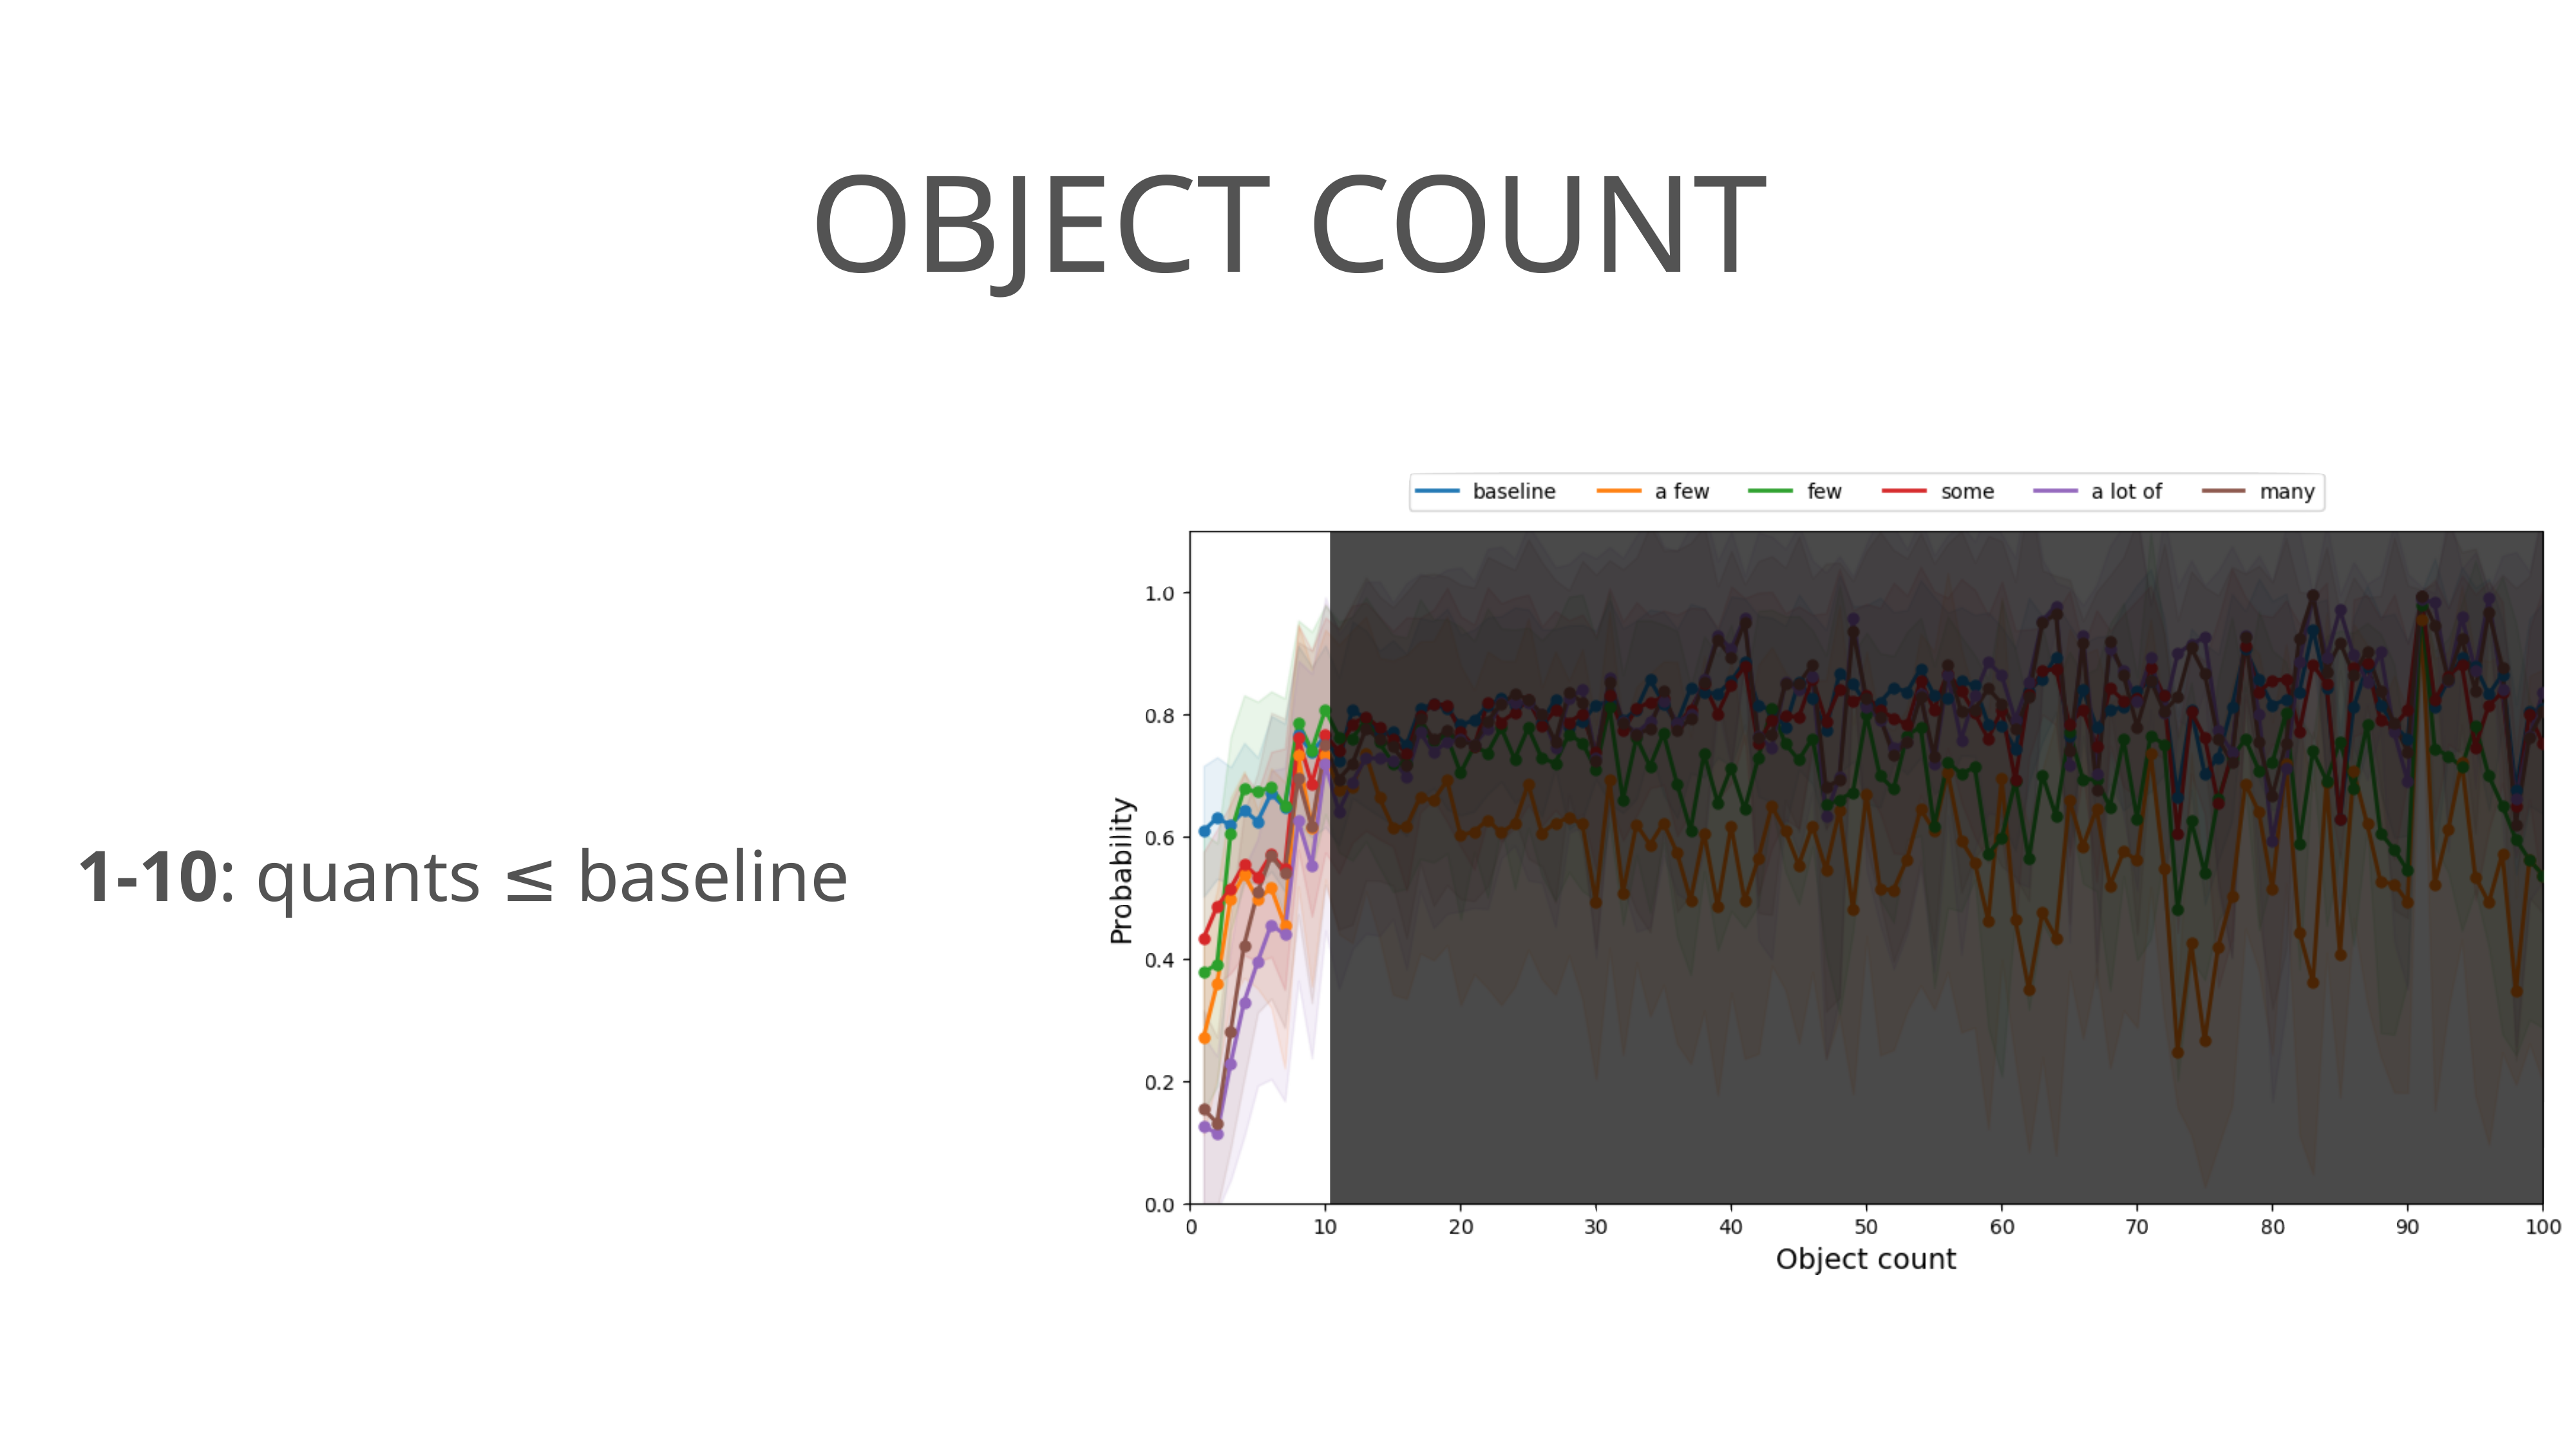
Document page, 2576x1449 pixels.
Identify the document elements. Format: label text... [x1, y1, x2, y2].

picture [1108, 471, 2563, 1276]
title OBject Count [70, 37, 2507, 401]
list 1-10: quants ≤ baseline [70, 404, 1077, 1342]
